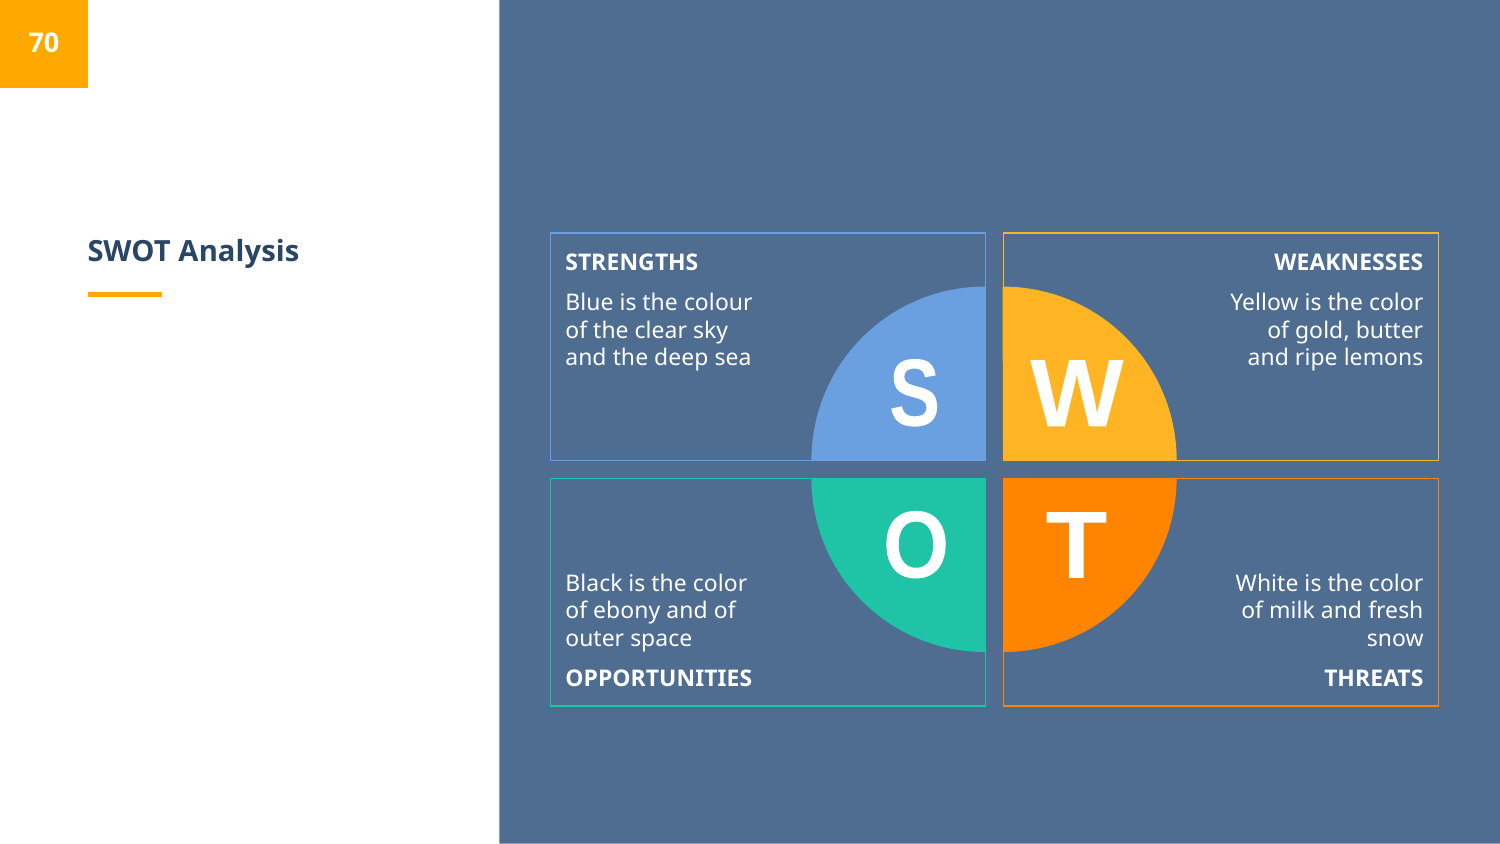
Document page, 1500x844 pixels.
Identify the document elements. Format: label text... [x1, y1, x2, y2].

text_box WEAKNESSES Yellow is the color of gold, butter and ripe lemons [1003, 232, 1439, 461]
text_box White is the color of milk and fresh snow THREATS [1003, 478, 1439, 706]
text_box Black is the color of ebony and of outer space OPPORTUNITIES [550, 478, 986, 706]
text_box [1002, 286, 1177, 461]
text_box [1003, 477, 1177, 653]
slide_number 70 [0, 0, 89, 88]
text_box STRENGTHS Blue is the colour of the clear sky and the deep sea [550, 232, 986, 461]
text_box [811, 478, 986, 653]
title SWOT Analysis [72, 171, 425, 283]
text_box [811, 286, 985, 461]
